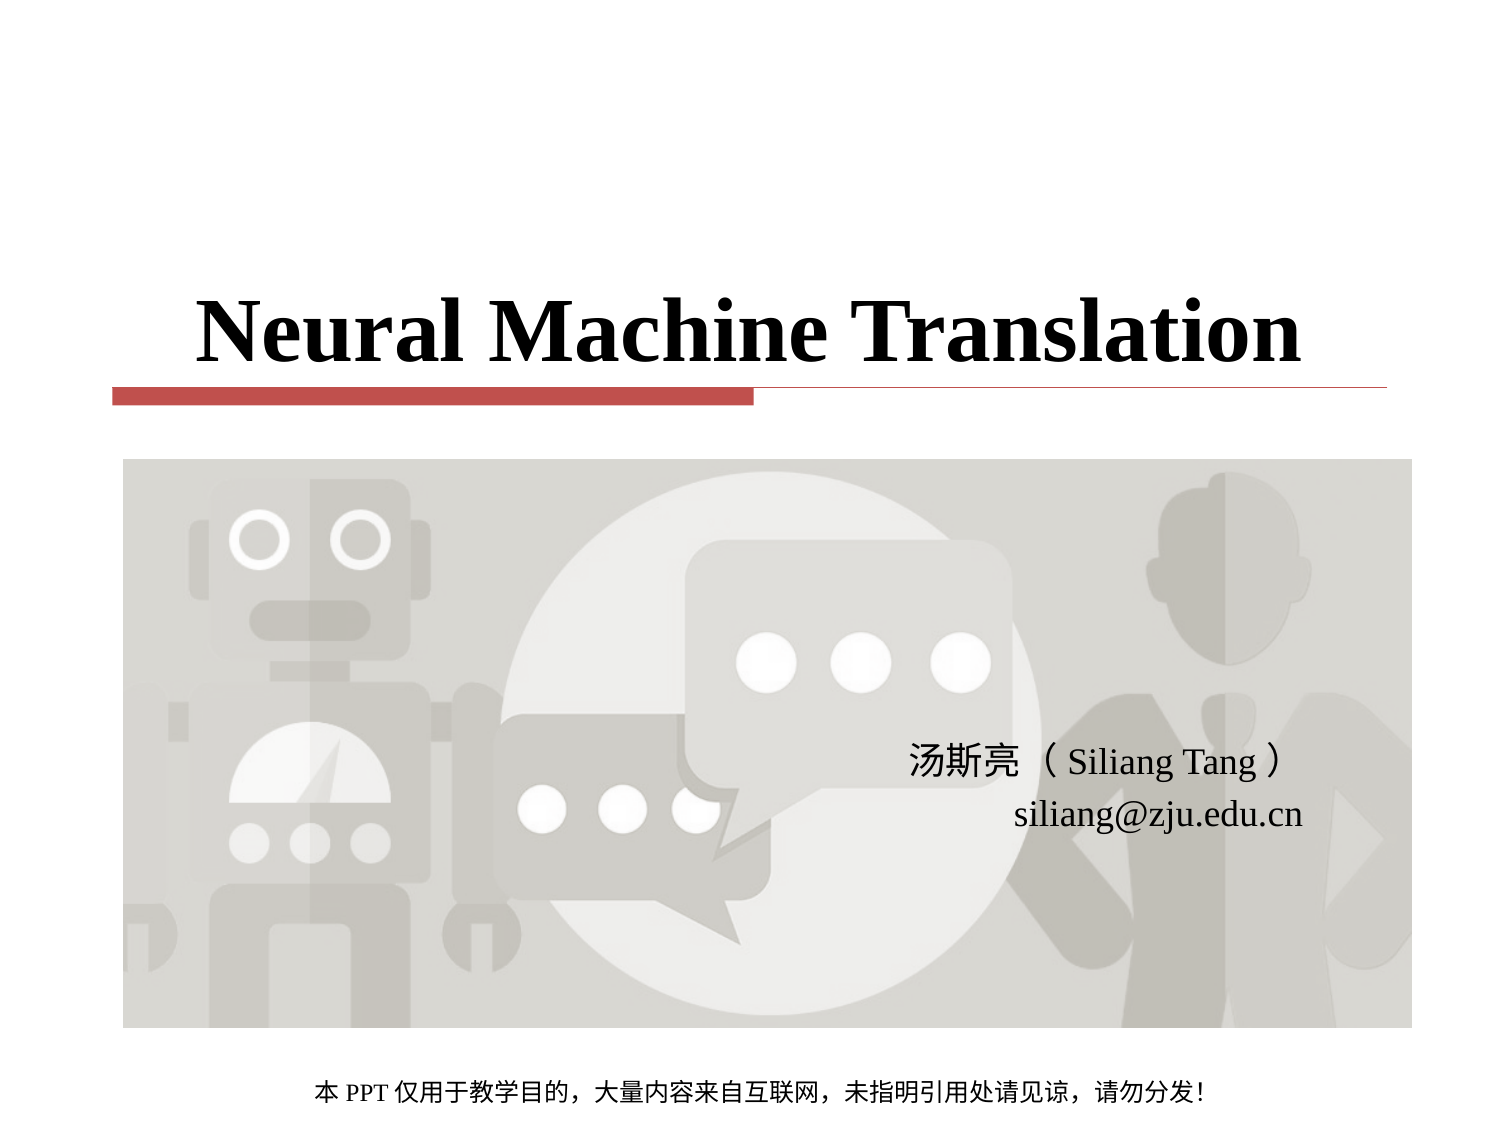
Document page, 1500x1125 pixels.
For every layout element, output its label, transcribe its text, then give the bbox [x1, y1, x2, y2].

picture [123, 459, 1412, 1028]
title Neural Machine Translation [112, 162, 1388, 388]
